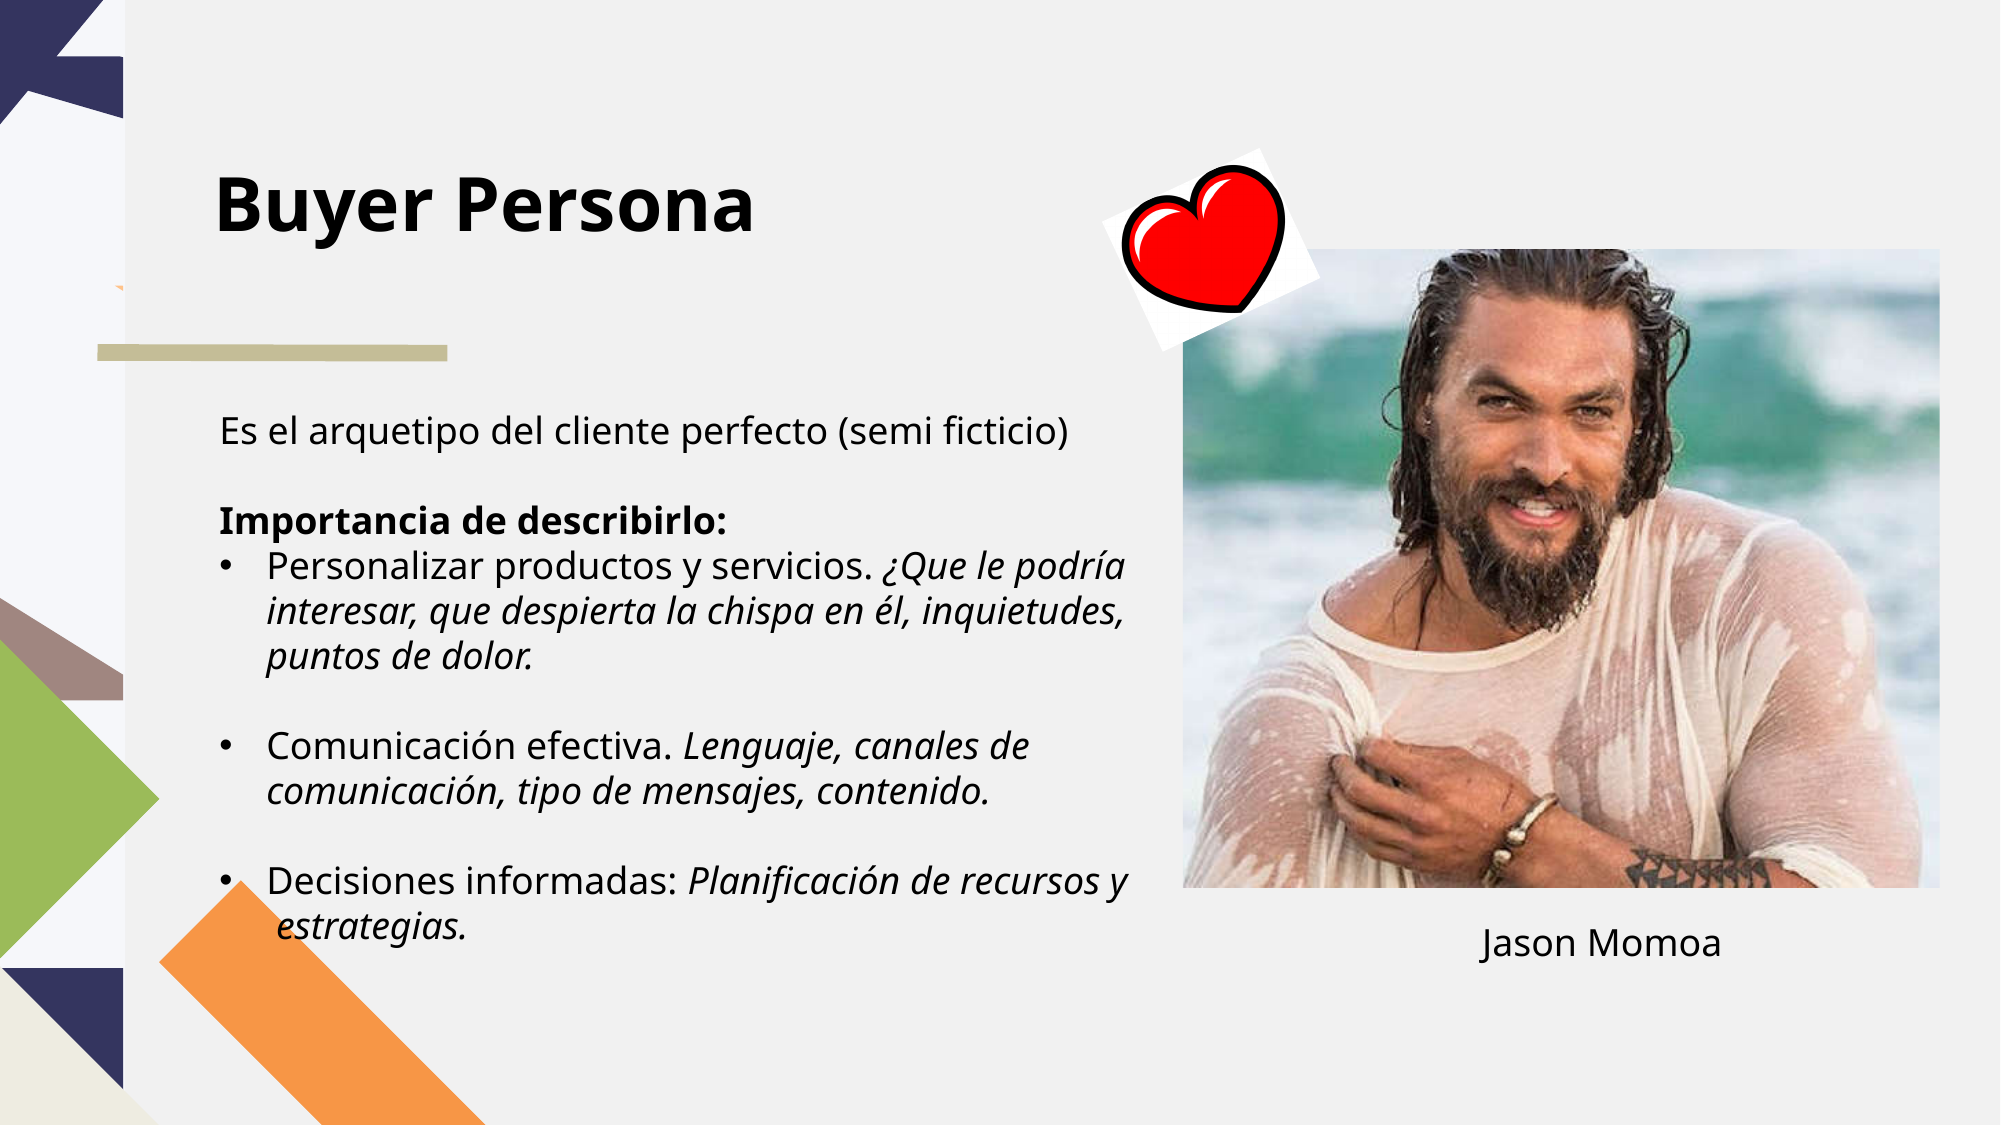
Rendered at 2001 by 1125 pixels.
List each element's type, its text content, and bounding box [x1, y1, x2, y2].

text_box Buyer Persona [0, 149, 1148, 231]
text_box Es el arquetipo del cliente perfecto (semi ficticio) Importancia de describirlo: Personalizar productos y servicios. ¿Que le podría interesar, que despierta la chispa en él, inquietudes, puntos de dolor. Comunicación efectiva. Lenguaje, canales de comunicación, tipo de mensajes, contenido. Decisiones informadas: Planificación de recursos y estrategias. [204, 400, 1148, 1000]
text_box Jason Momoa [1409, 911, 1796, 972]
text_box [0, 639, 486, 1125]
picture [1101, 147, 1940, 888]
